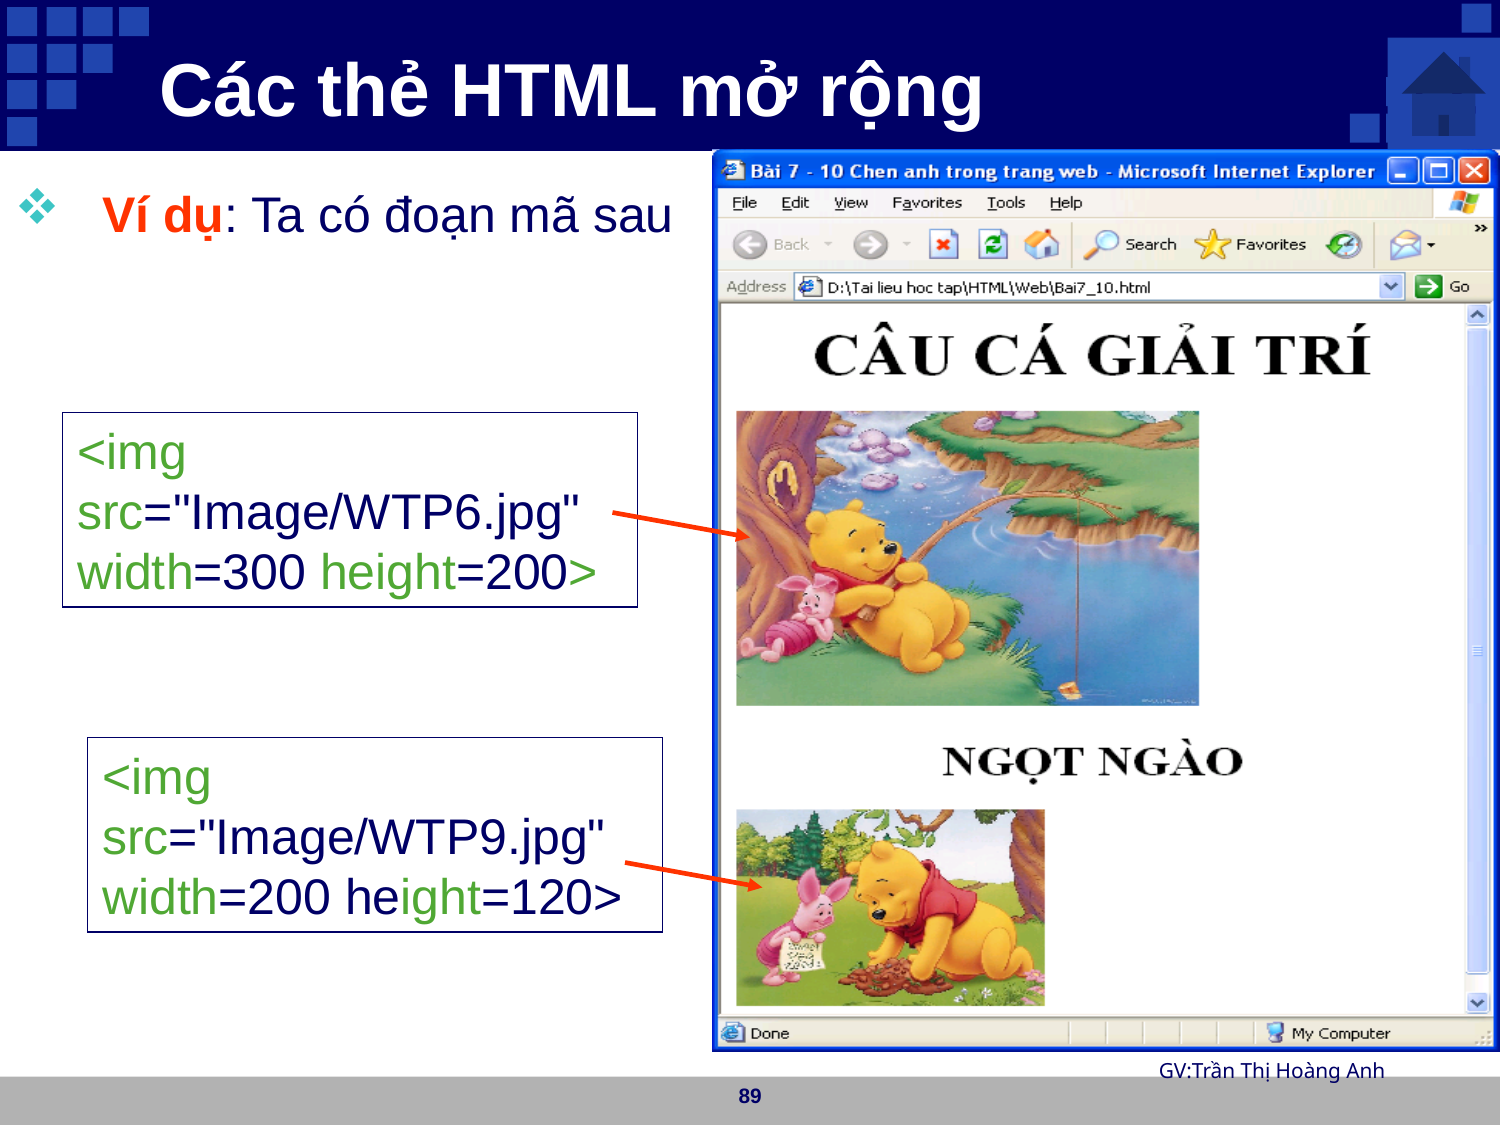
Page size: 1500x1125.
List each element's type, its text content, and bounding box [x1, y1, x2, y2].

text_box Ví dụ: Ta có đoạn mã sau [0, 174, 707, 1013]
picture [712, 149, 1500, 1052]
text_box <img src="Image/WTP6.jpg" width=300 height=200> [62, 412, 638, 608]
text_box <img src="Image/WTP9.jpg" width=200 height=120> [87, 737, 663, 933]
text_box [1387, 37, 1500, 149]
text_box 89 [575, 1074, 925, 1117]
text_box GV:Trần Thị Hoàng Anh [924, 1060, 1400, 1096]
title Các thẻ HTML mở rộng [123, 40, 1387, 133]
